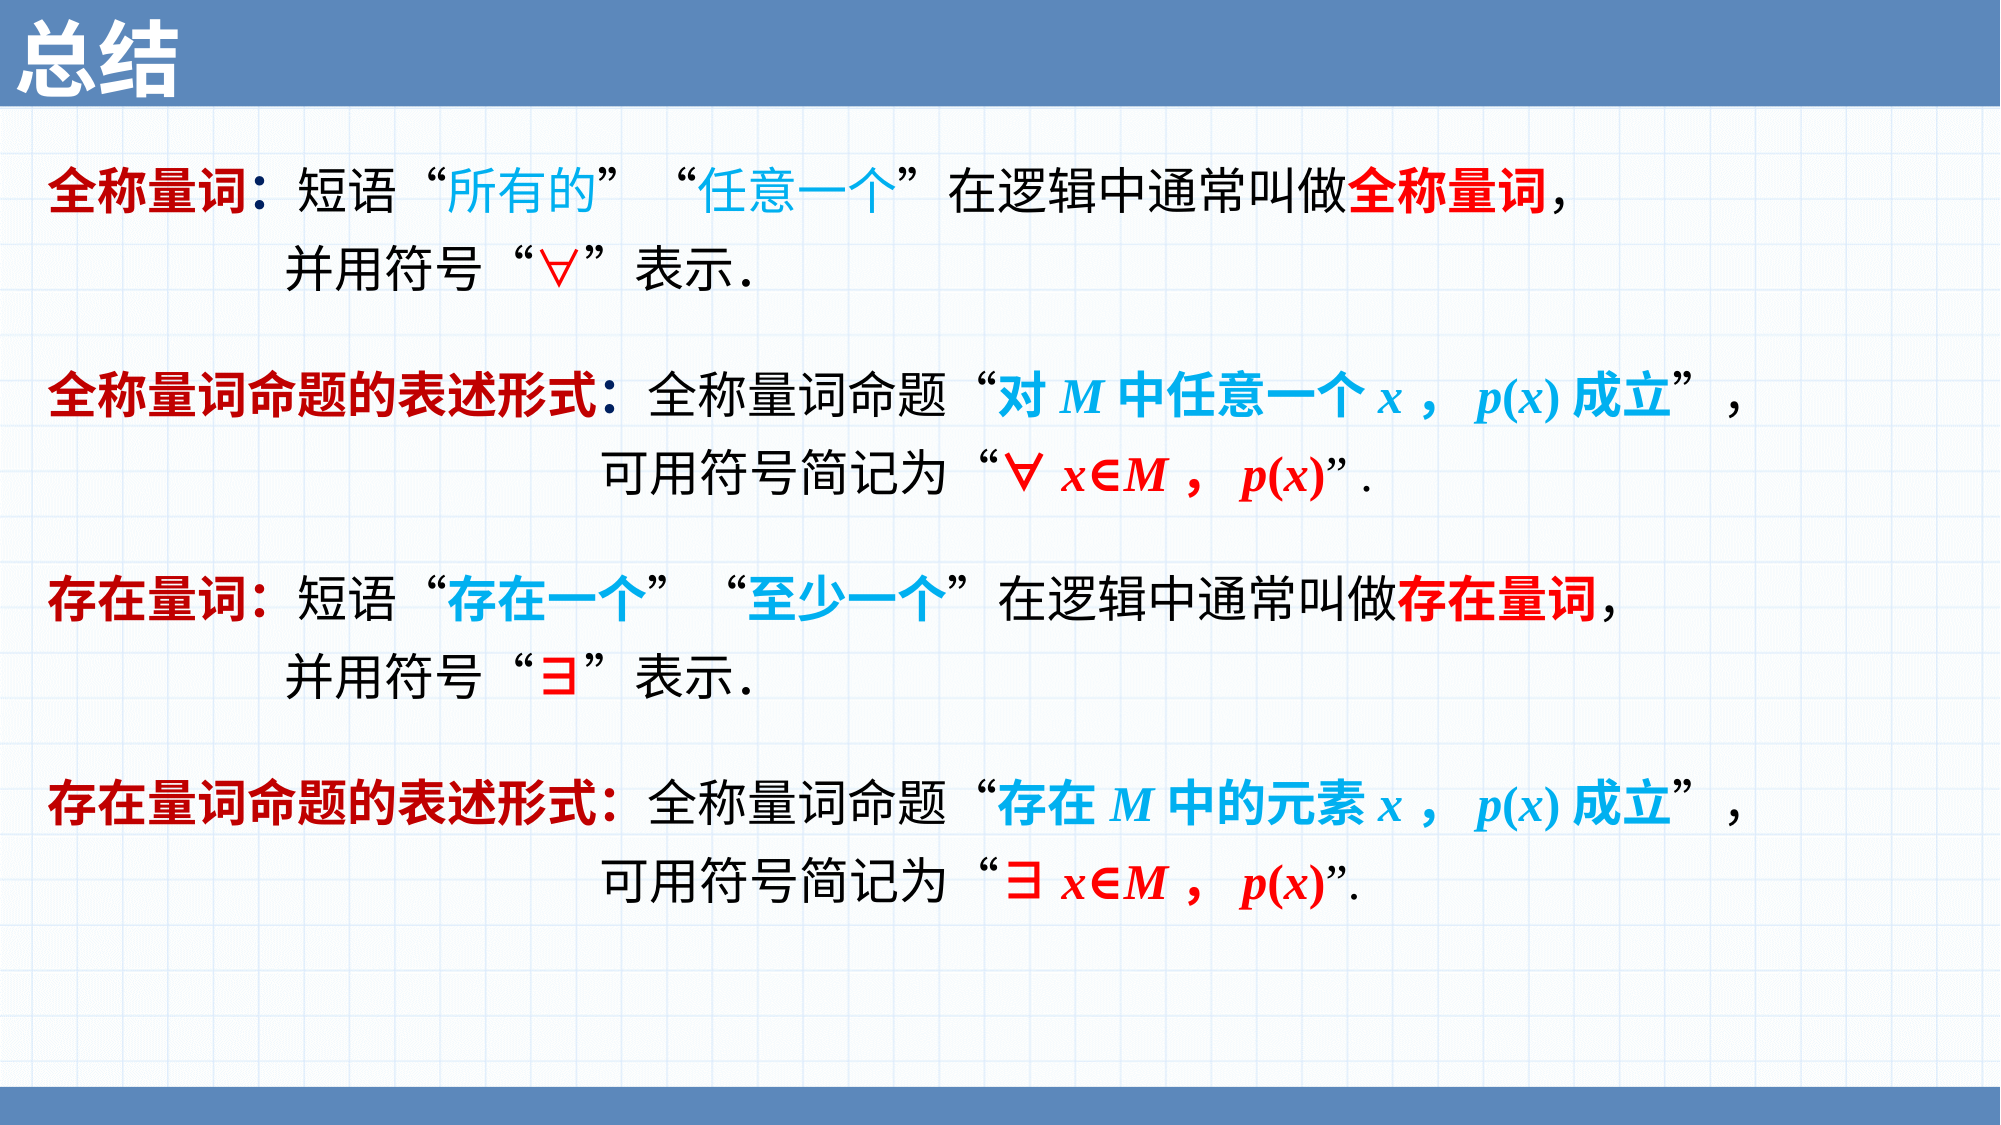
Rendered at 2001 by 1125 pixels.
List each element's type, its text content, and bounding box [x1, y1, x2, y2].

text_box 全称量词命题的表述形式：全称量词命题“对M中任意一个x，p(x)成立”， 可用符号简记为“∀x∈M，p(x)” . [32, 330, 1968, 517]
text_box 存在量词：短语“存在一个”“至少一个”在逻辑中通常叫做存在量词， 并用符号“∃”表示． [32, 534, 1968, 721]
text_box 全称量词：短语“所有的”“任意一个”在逻辑中通常叫做全称量词， 并用符号“∀”表示． [32, 126, 1968, 313]
picture [0, 0, 2001, 1125]
text_box 总结 [0, 0, 372, 108]
text_box 存在量词命题的表述形式：全称量词命题“存在M中的元素x，p(x)成立”， 可用符号简记为“∃x∈M，p(x)”. [32, 738, 1968, 925]
